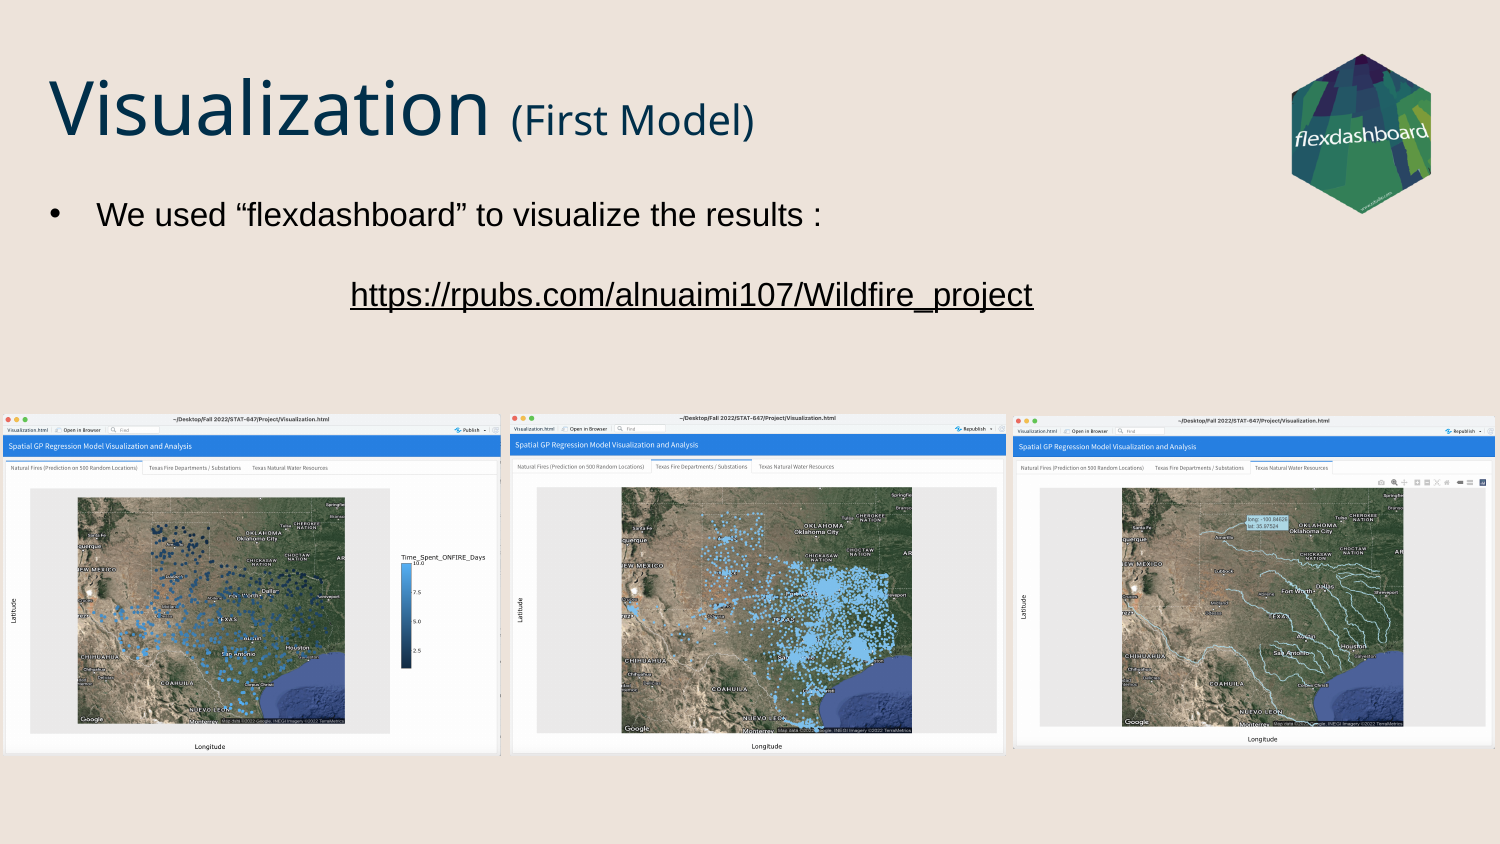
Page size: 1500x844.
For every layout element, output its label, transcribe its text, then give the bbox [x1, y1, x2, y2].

picture [1291, 51, 1433, 215]
text_box We used “flexdashboard” to visualize the results : https://rpubs.com/alnuaimi107/Wildfire_project [34, 178, 1350, 417]
picture [1013, 415, 1495, 749]
picture [510, 414, 1006, 757]
title Visualization (First Model) [34, 0, 1432, 178]
picture [3, 414, 501, 757]
